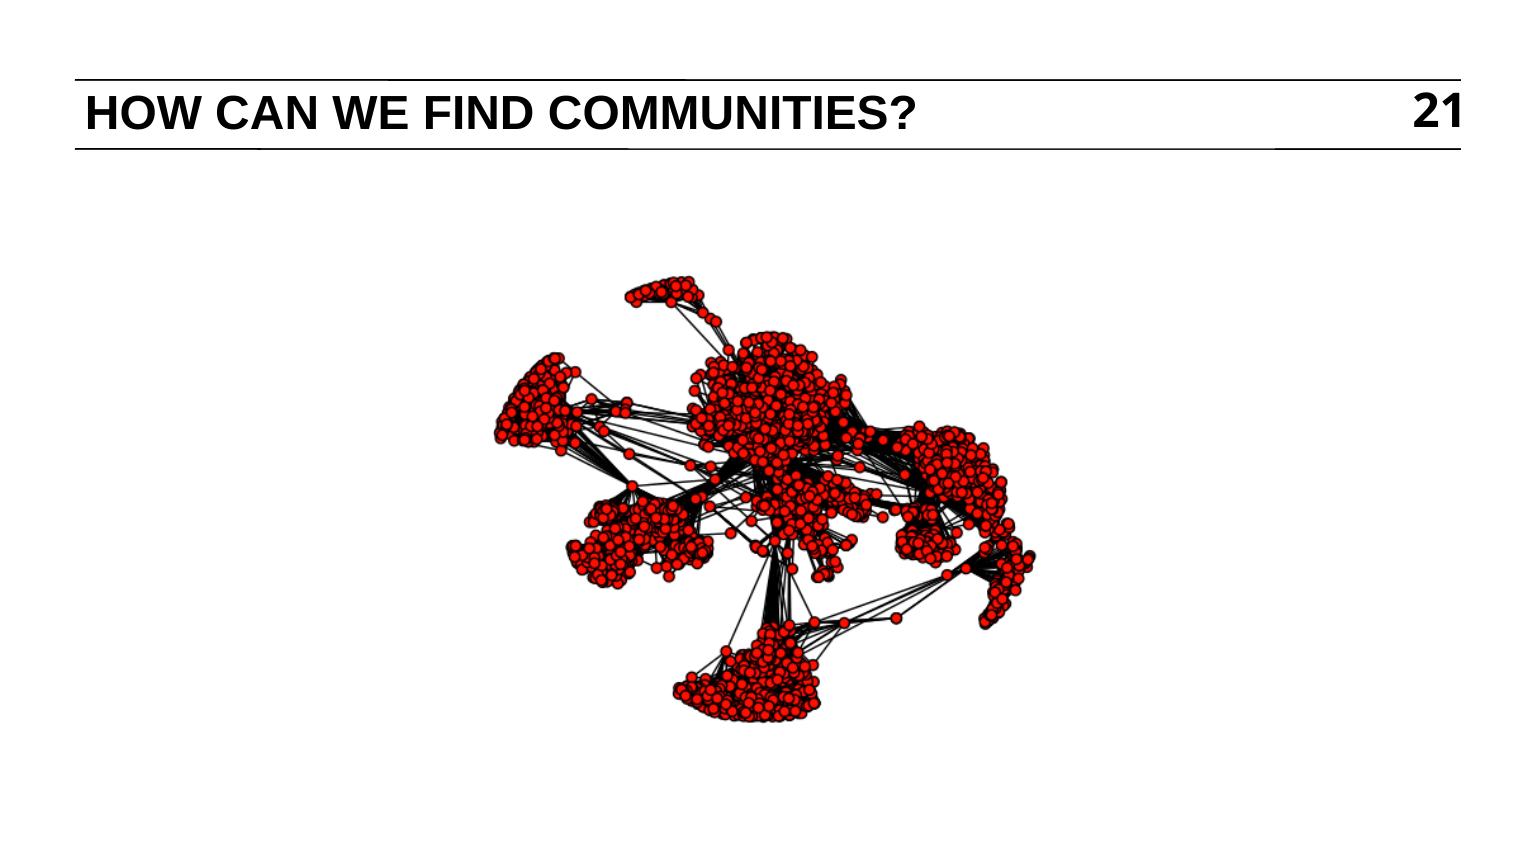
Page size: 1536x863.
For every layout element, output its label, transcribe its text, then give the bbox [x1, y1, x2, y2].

title HOW CAN WE FIND COMMUNITIES? [76, 82, 1369, 251]
slide_number 21 [1410, 83, 1470, 142]
picture [261, 119, 1275, 863]
